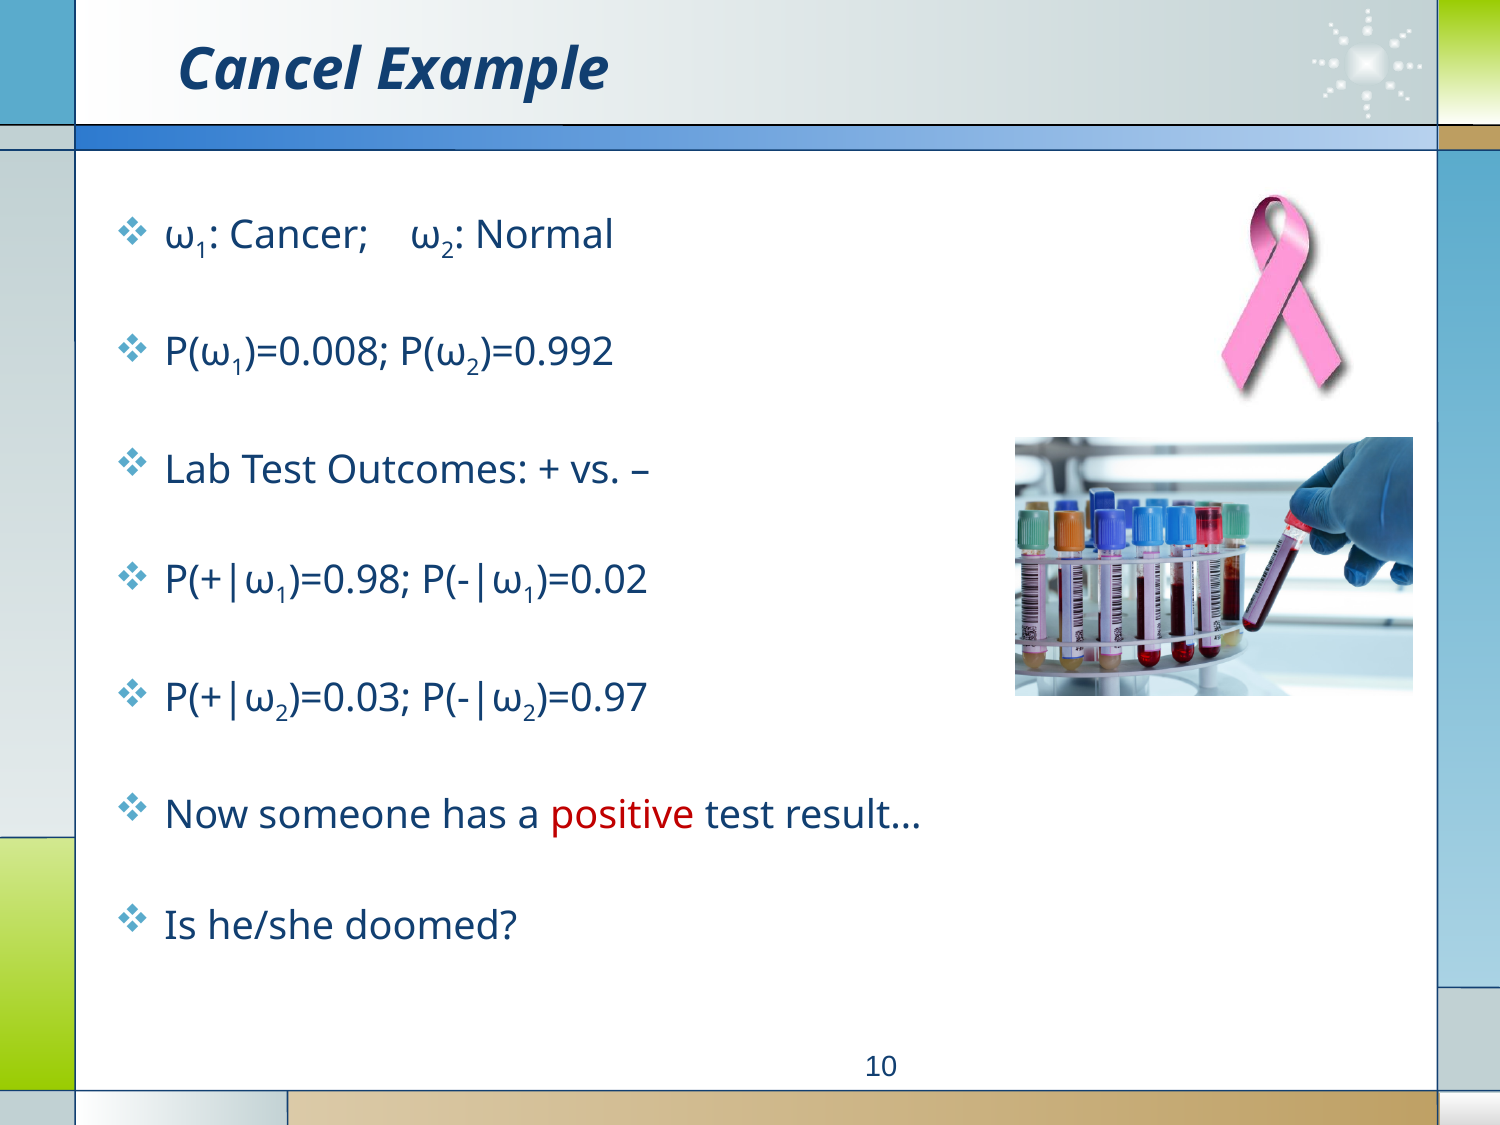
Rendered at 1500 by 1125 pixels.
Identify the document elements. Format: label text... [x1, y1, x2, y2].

list ω1: Cancer; ω2: Normal P(ω1)=0.008; P(ω2)=0.992 Lab Test Outcomes: + vs. – P(+|ω1)=0.98; P(-|ω1)=0.02 P(+|ω2)=0.03; P(-|ω2)=0.97 Now someone has a positive test result… Is he/she doomed? [99, 201, 1417, 963]
picture [1213, 187, 1354, 409]
slide_number 10 [562, 1039, 913, 1081]
picture [1015, 437, 1413, 697]
title Cancel Example [162, 19, 1263, 113]
